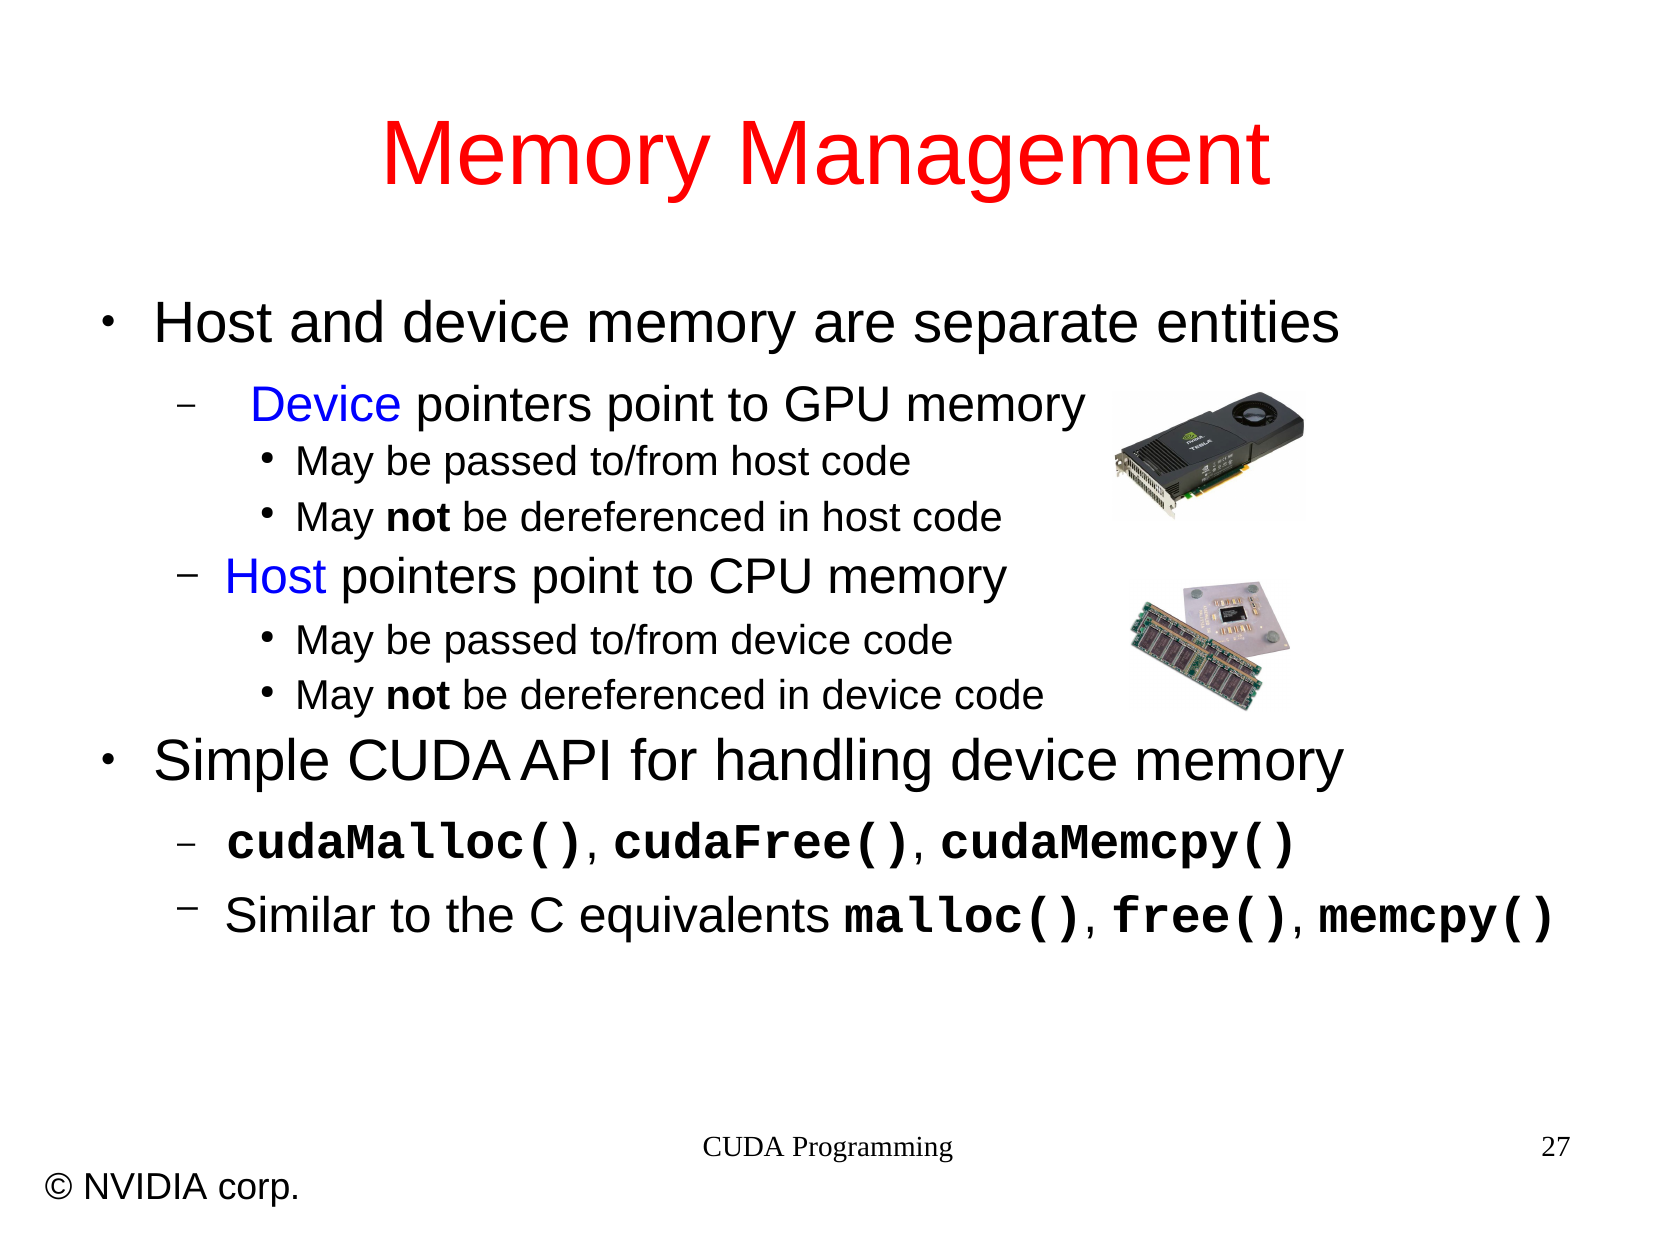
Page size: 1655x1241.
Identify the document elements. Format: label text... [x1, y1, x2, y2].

text_box © NVIDIA corp. [42, 1163, 302, 1208]
text_box May be passed to/from host code May not be dereferenced in host code [257, 426, 1005, 540]
text_box – cudaMalloc(), cudaFree(), cudaMemcpy() Similar to the C equivalents malloc(), free(), memcpy() [174, 788, 1565, 943]
text_box ● [98, 300, 124, 335]
text_box [1129, 579, 1291, 712]
text_box Host and device memory are separate entities – Device pointers point to GPU memory [151, 269, 1346, 433]
slide_number 27 [1523, 1127, 1575, 1241]
text_box Host pointers point to CPU memory [222, 541, 1013, 604]
text_box Simple CUDA API for handling device memory [151, 719, 1352, 792]
text_box May be passed to/from device code May not be dereferenced in device code [257, 605, 1047, 718]
title Memory Management [378, 90, 1274, 269]
text_box ● [98, 737, 124, 772]
text_box [1112, 391, 1306, 521]
footer CUDA Programming [700, 1127, 955, 1241]
text_box – [174, 545, 201, 593]
